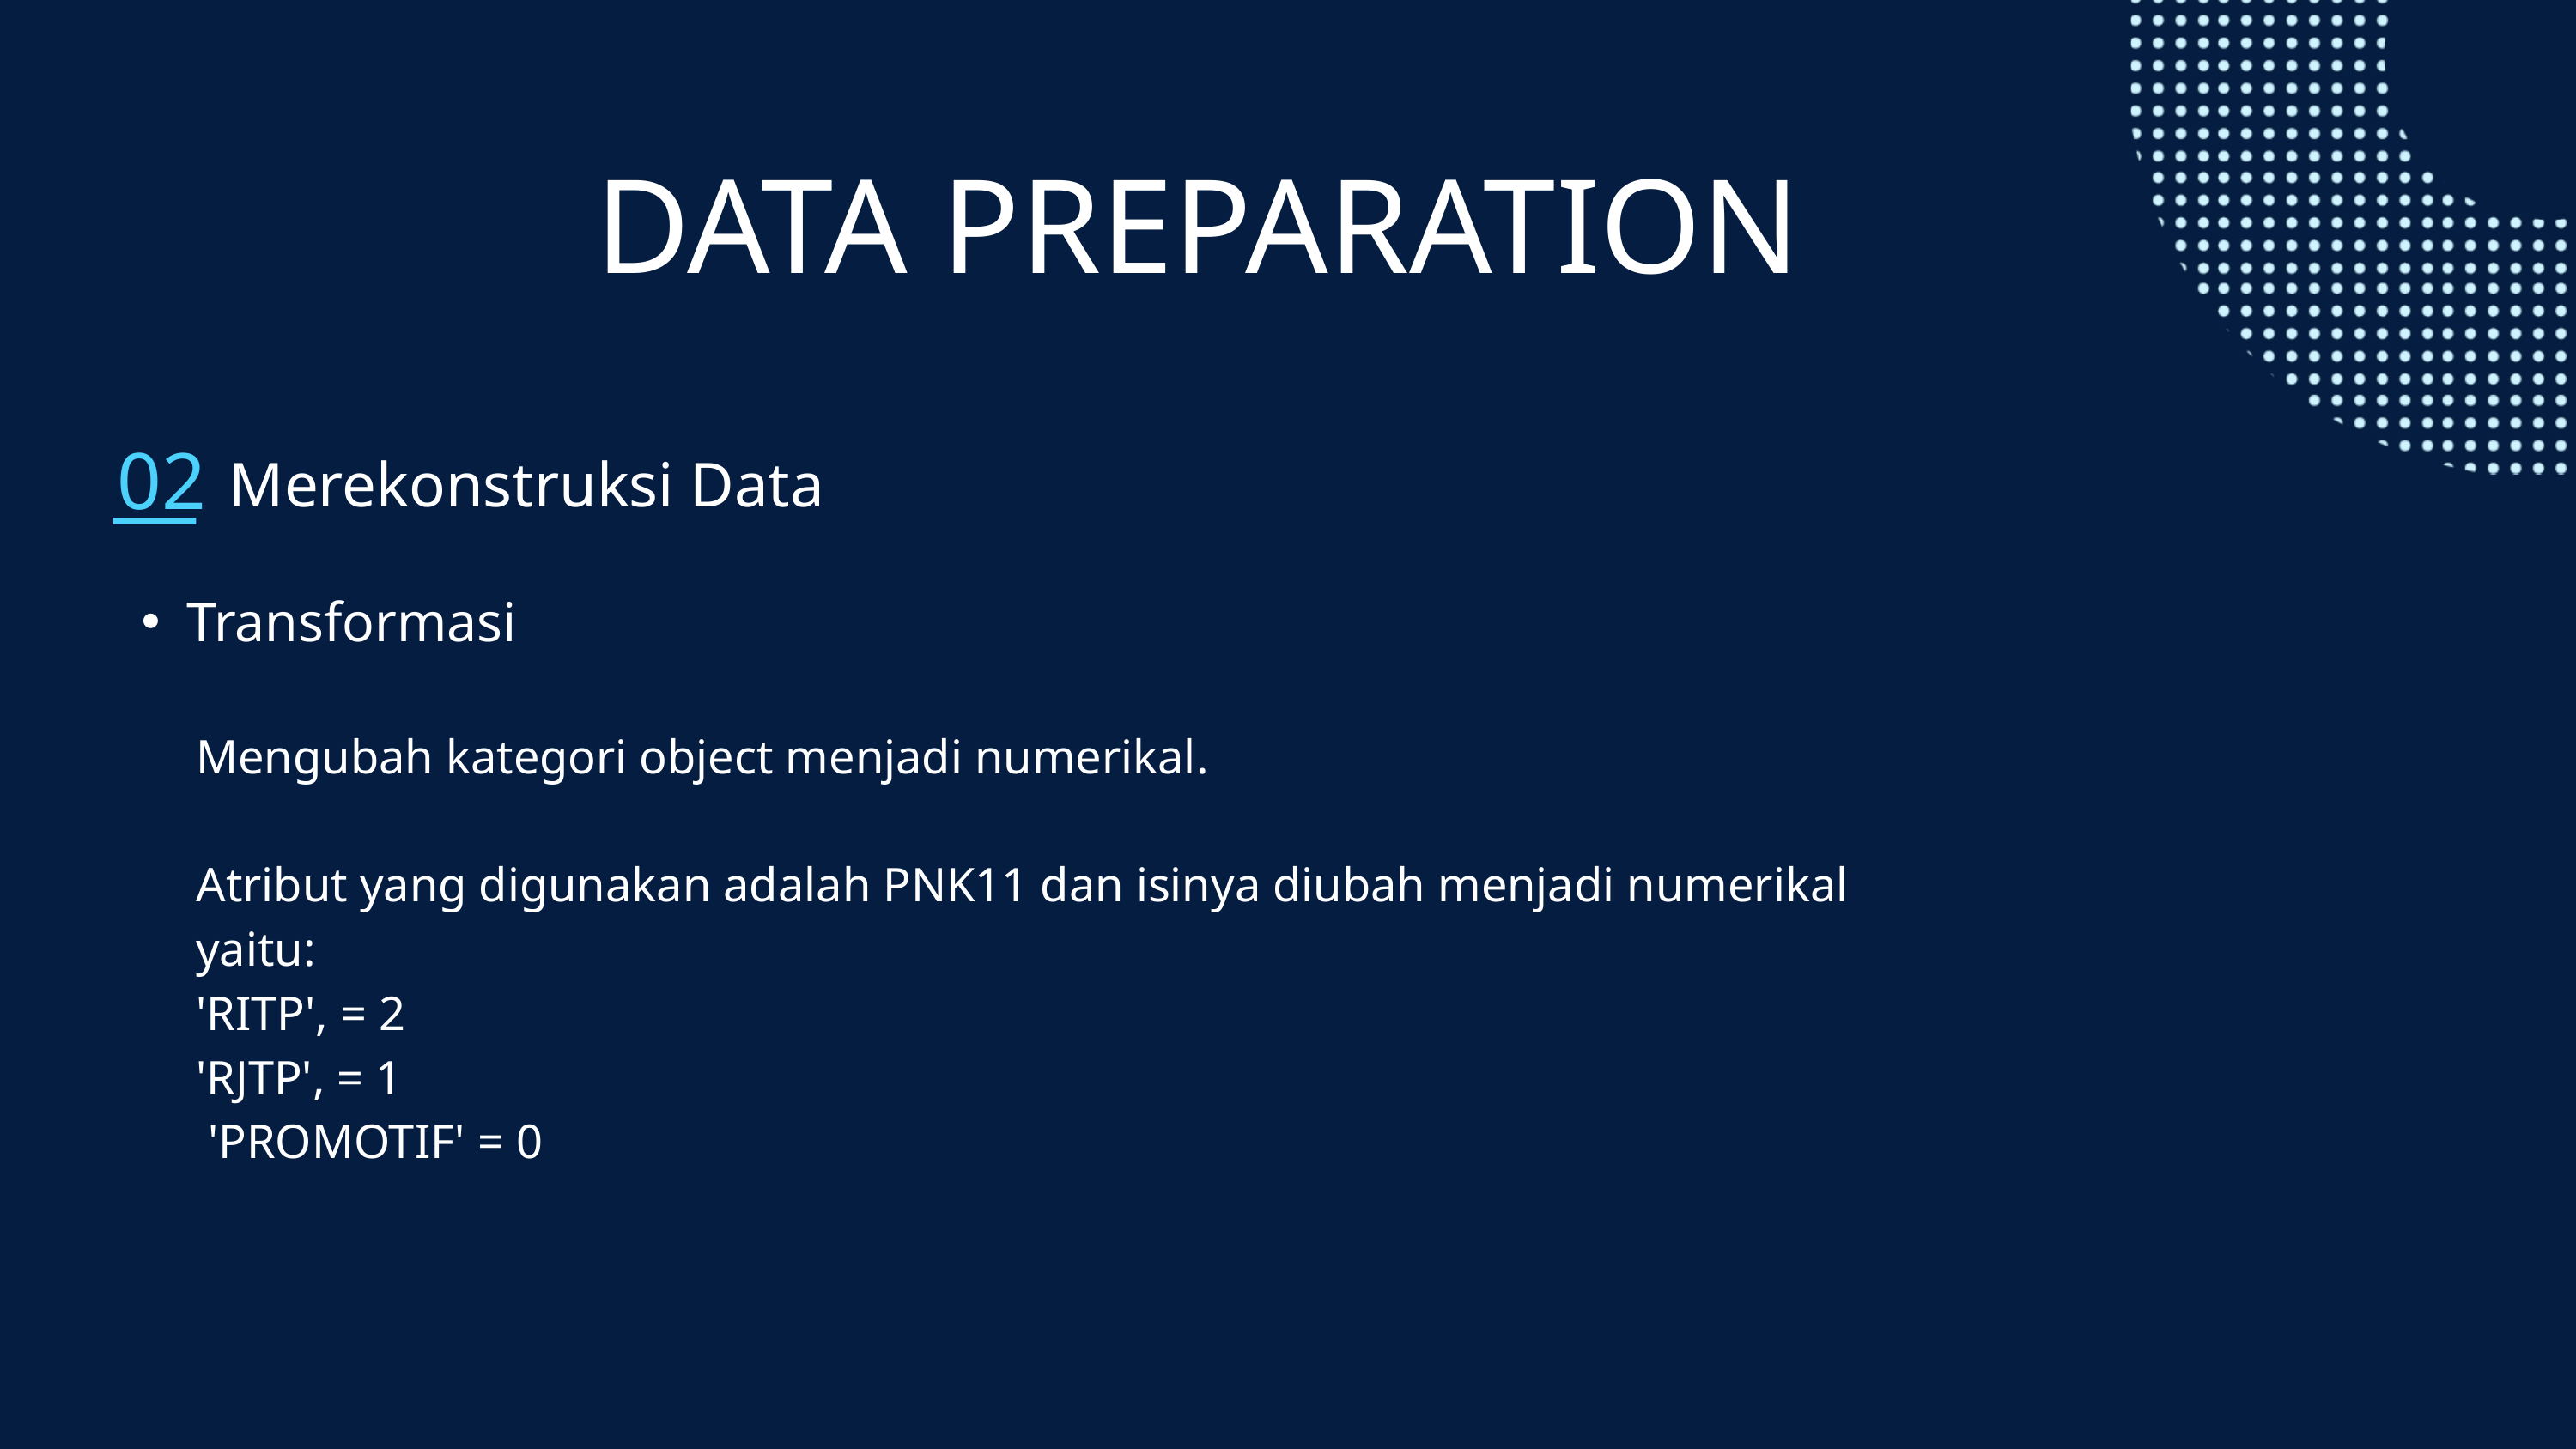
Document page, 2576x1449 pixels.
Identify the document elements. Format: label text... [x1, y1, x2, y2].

text_box [2130, 0, 2576, 475]
text_box DATA PREPARATION [595, 143, 1981, 300]
text_box Merekonstruksi Data [228, 434, 1397, 519]
text_box 02 [94, 416, 229, 525]
text_box Transformasi [95, 578, 1257, 652]
text_box Mengubah kategori object menjadi numerikal. Atribut yang digunakan adalah PNK11 dan isinya diubah menjadi numerikal yaitu: 'RITP', = 2 'RJTP', = 1 'PROMOTIF' = 0 [196, 718, 1941, 1168]
